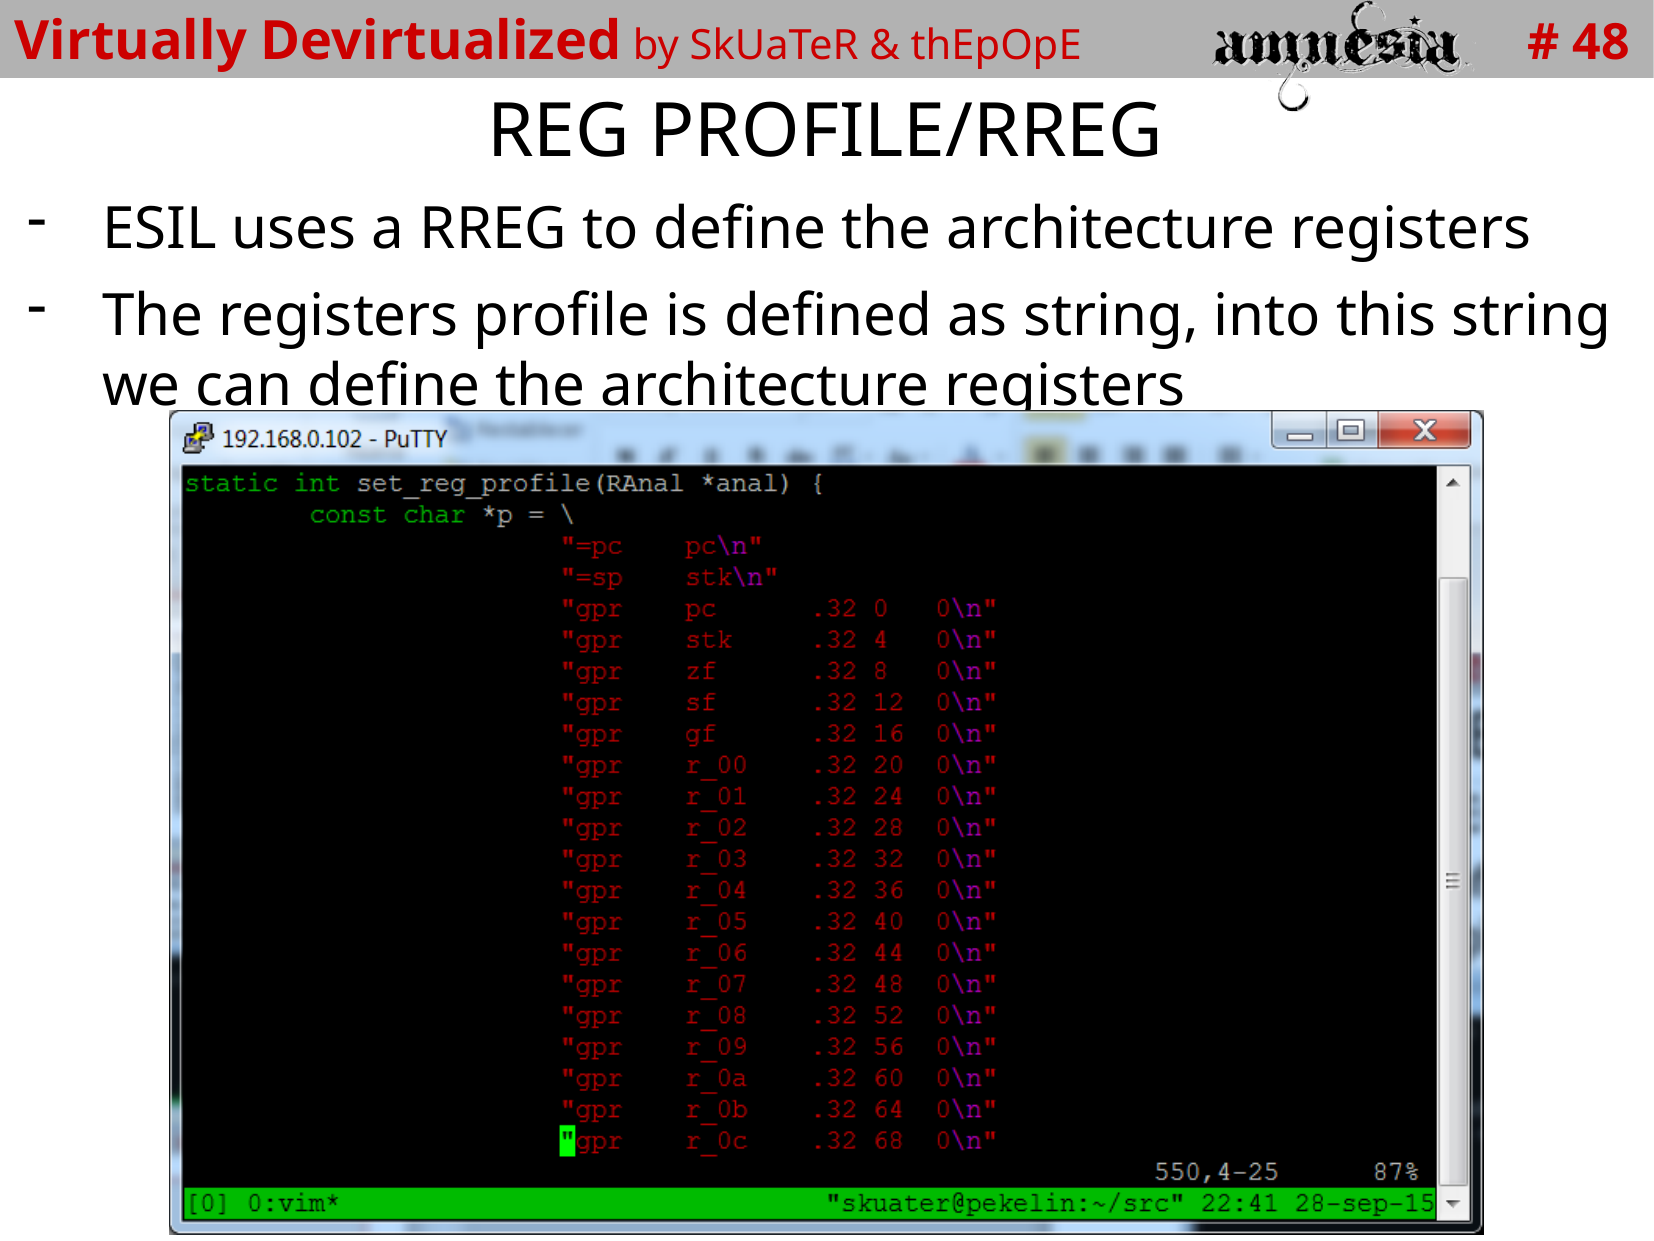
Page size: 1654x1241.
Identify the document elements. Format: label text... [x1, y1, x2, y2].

text_box [1474, 0, 1654, 78]
text_box REG PROFILE/RREG [3, 64, 1648, 188]
text_box ESIL uses a RREG to define the architecture registers The registers profile is defined as string, into this string we can define the architecture registers [11, 183, 1642, 411]
picture [169, 410, 1484, 1235]
text_box Virtually Devirtualized by SkUaTeR & thEpOpE [0, 0, 1211, 80]
text_box # 48 [1474, 1, 1645, 84]
picture [1211, 0, 1474, 111]
